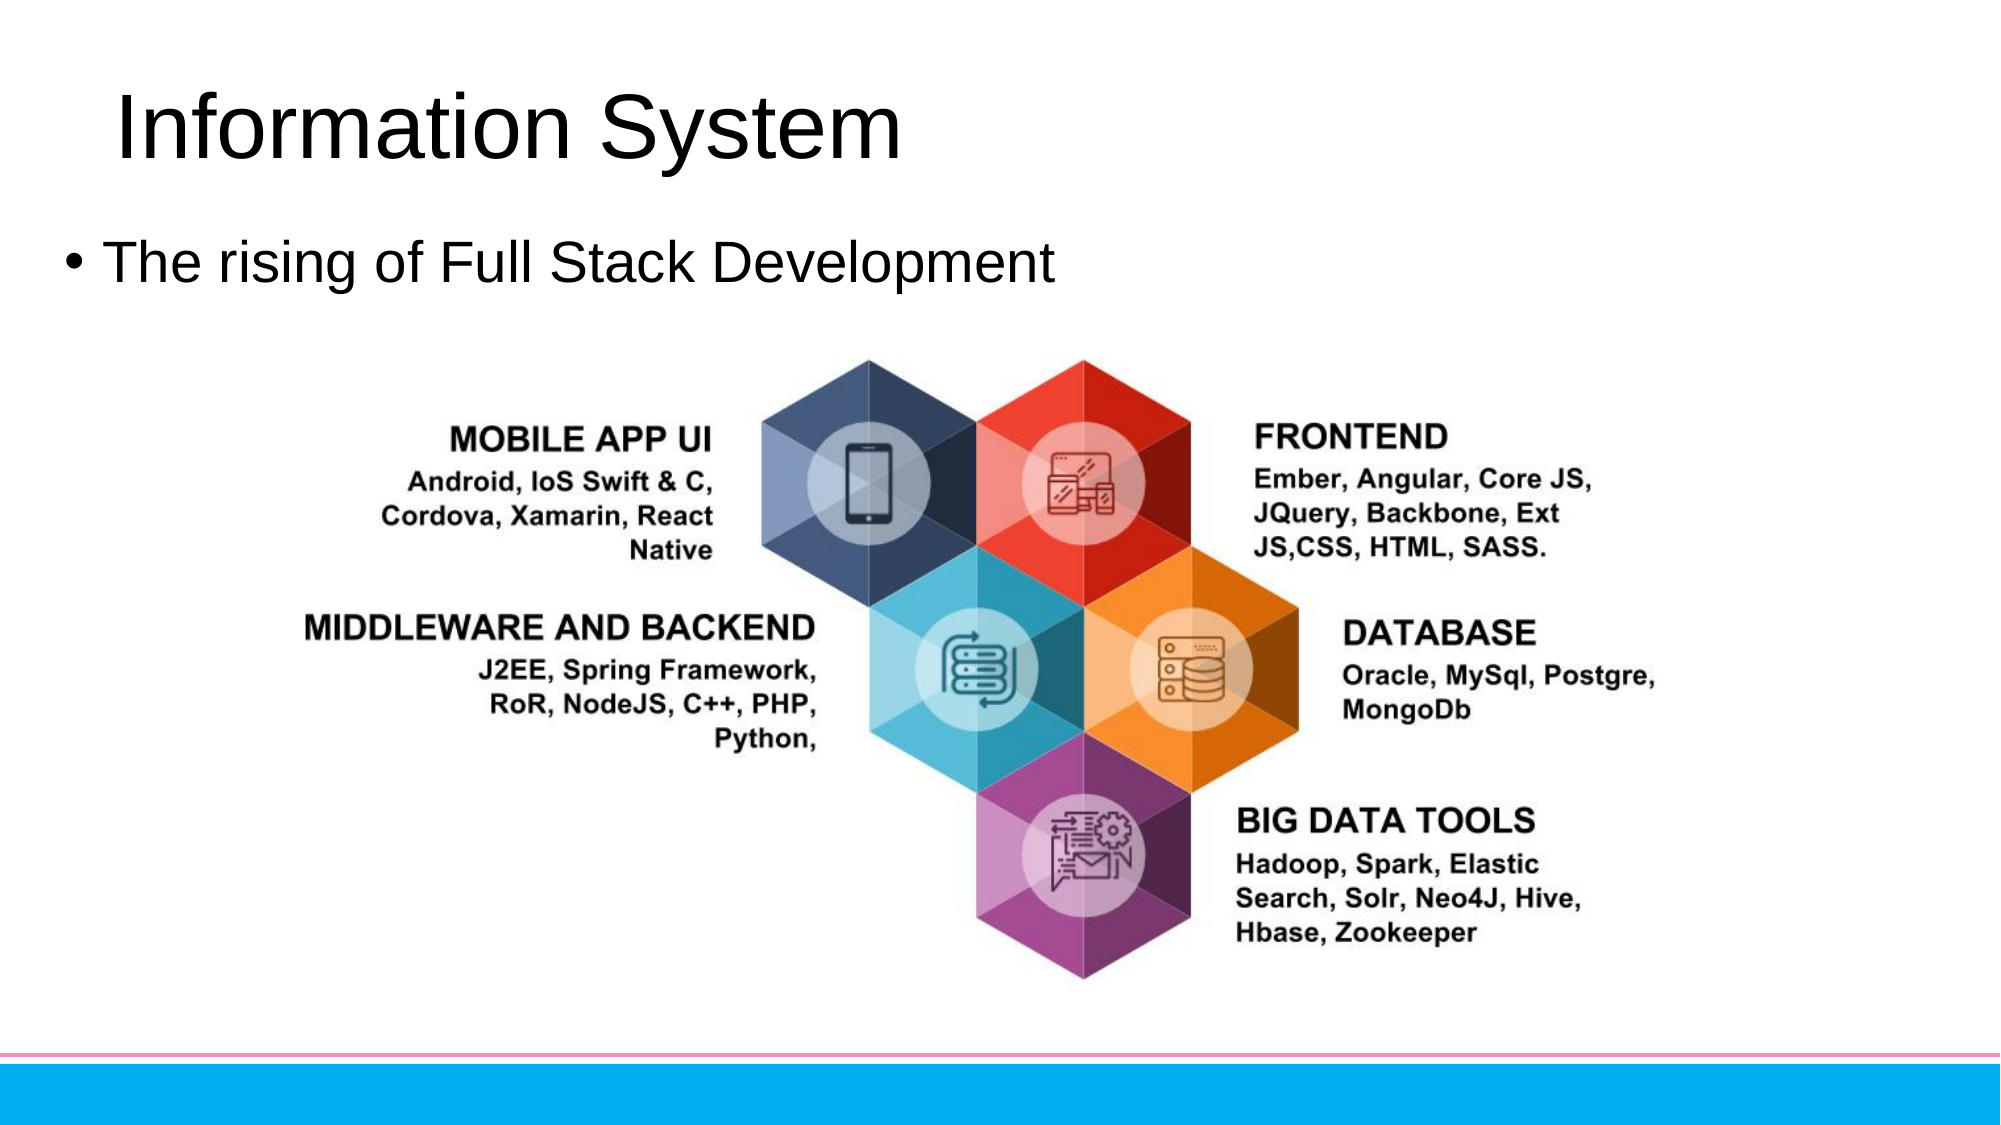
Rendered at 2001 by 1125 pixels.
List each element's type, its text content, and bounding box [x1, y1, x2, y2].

picture [279, 328, 1705, 1013]
list The rising of Full Stack Development [50, 224, 1875, 1075]
title Information System [99, 72, 1900, 188]
